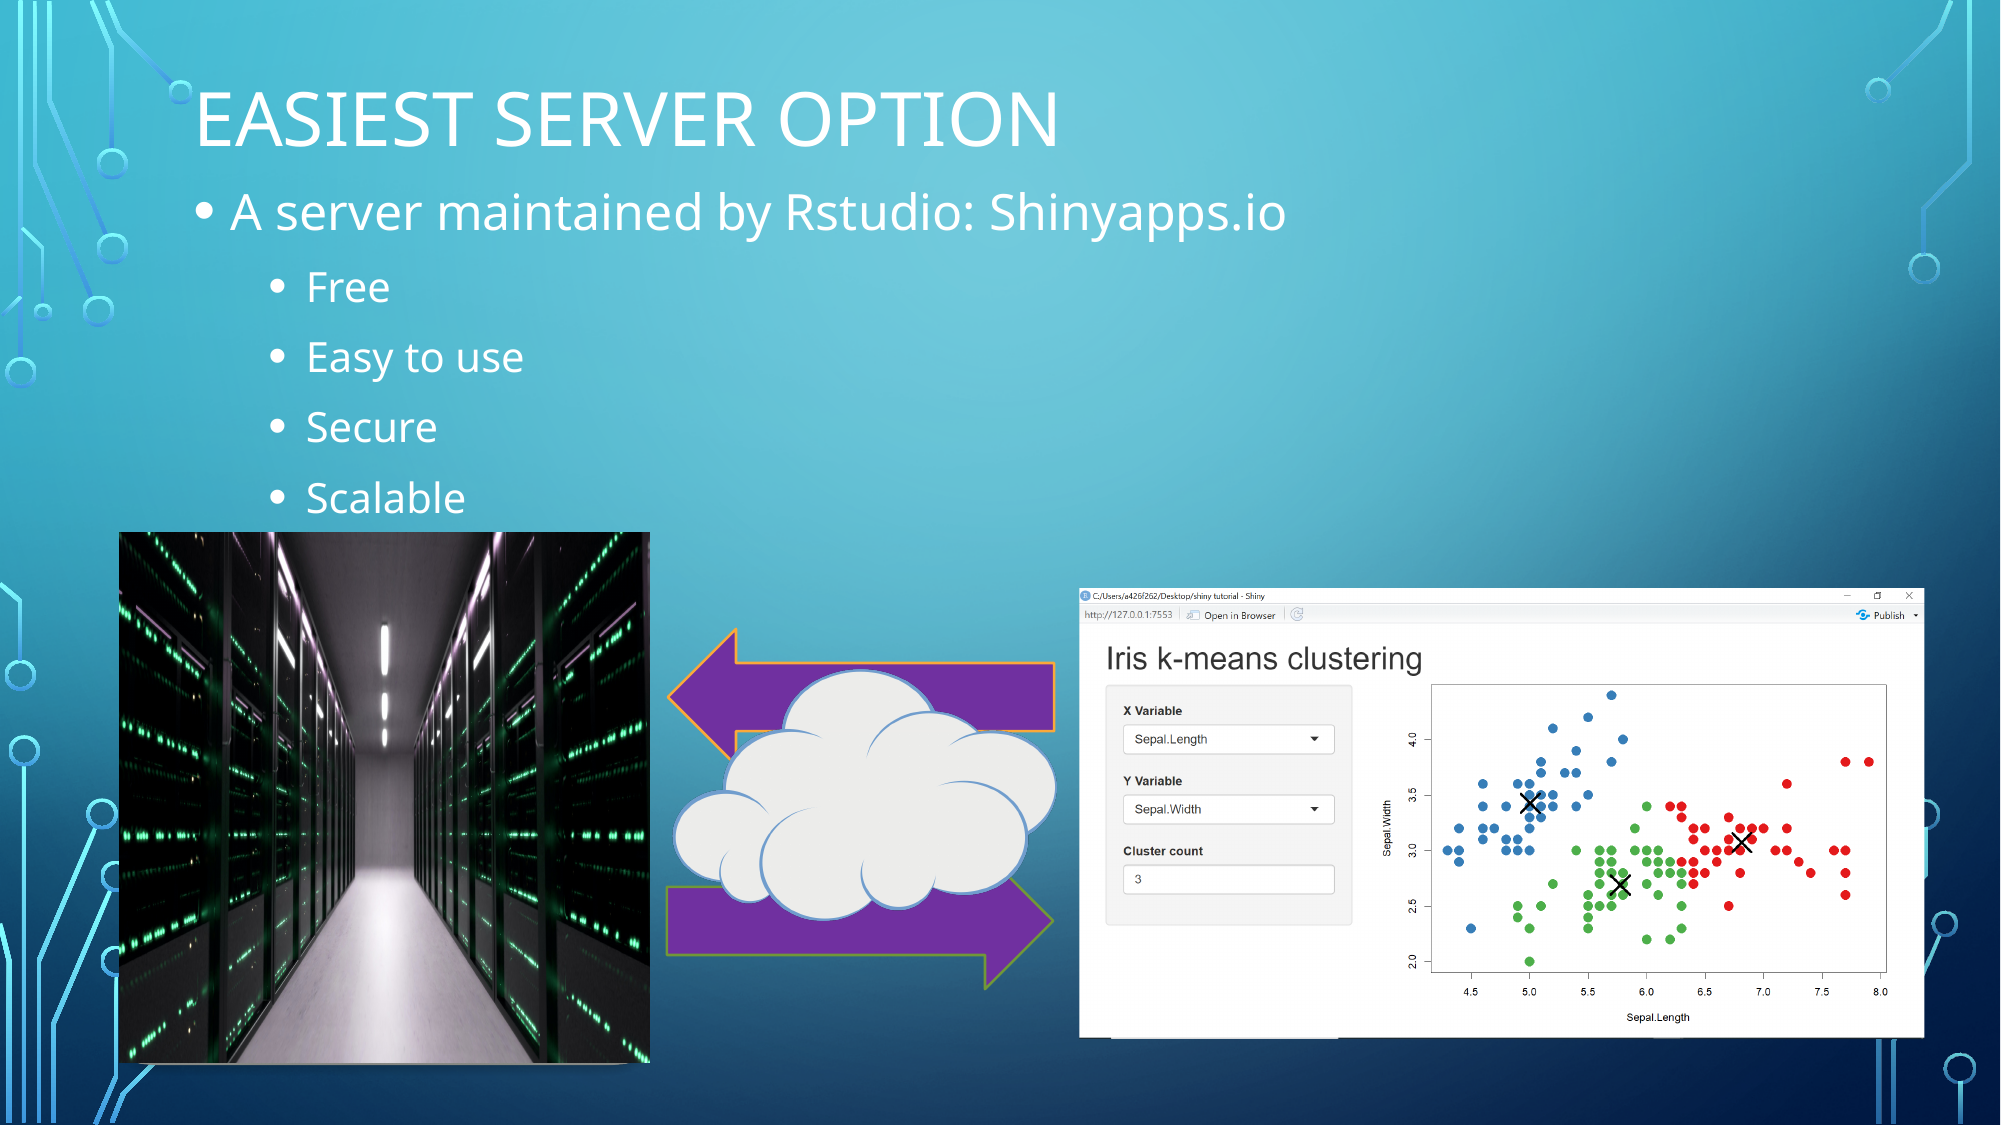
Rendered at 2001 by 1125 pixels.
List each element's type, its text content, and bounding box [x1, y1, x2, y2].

list A server maintained by Rstudio: Shinyapps.io Free Easy to use Secure Scalable [178, 160, 1804, 742]
picture [1079, 588, 1925, 1039]
picture [670, 669, 1058, 921]
title Easiest server option [178, 1, 1804, 160]
text_box [665, 885, 1055, 991]
picture [119, 532, 650, 1077]
text_box [694, 627, 1056, 669]
